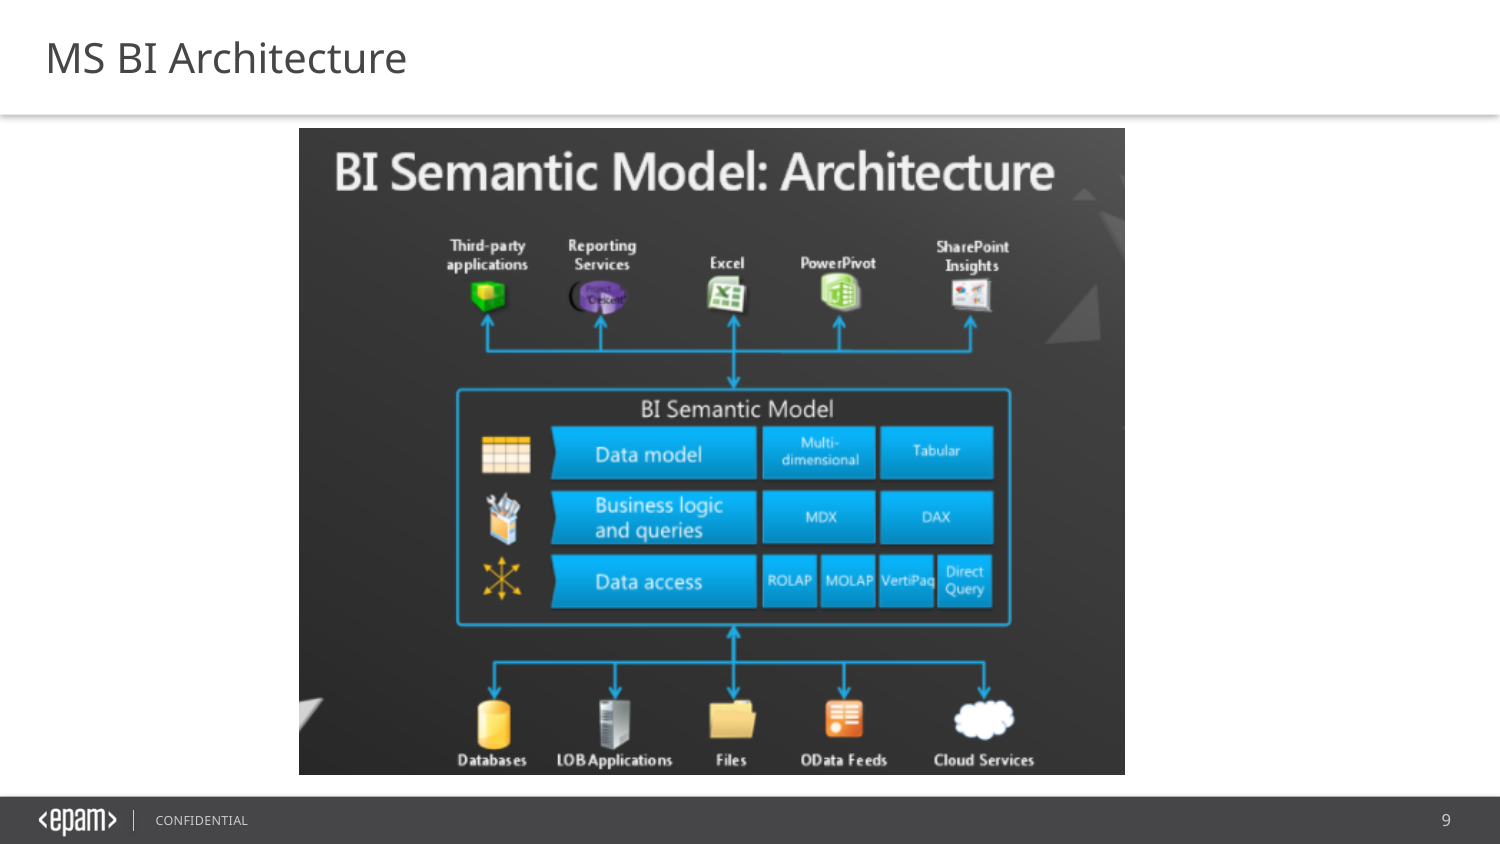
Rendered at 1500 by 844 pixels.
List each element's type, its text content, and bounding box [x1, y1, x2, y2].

picture [38, 808, 117, 837]
picture [298, 128, 1125, 776]
list MS BI Architecture [0, 0, 1500, 115]
